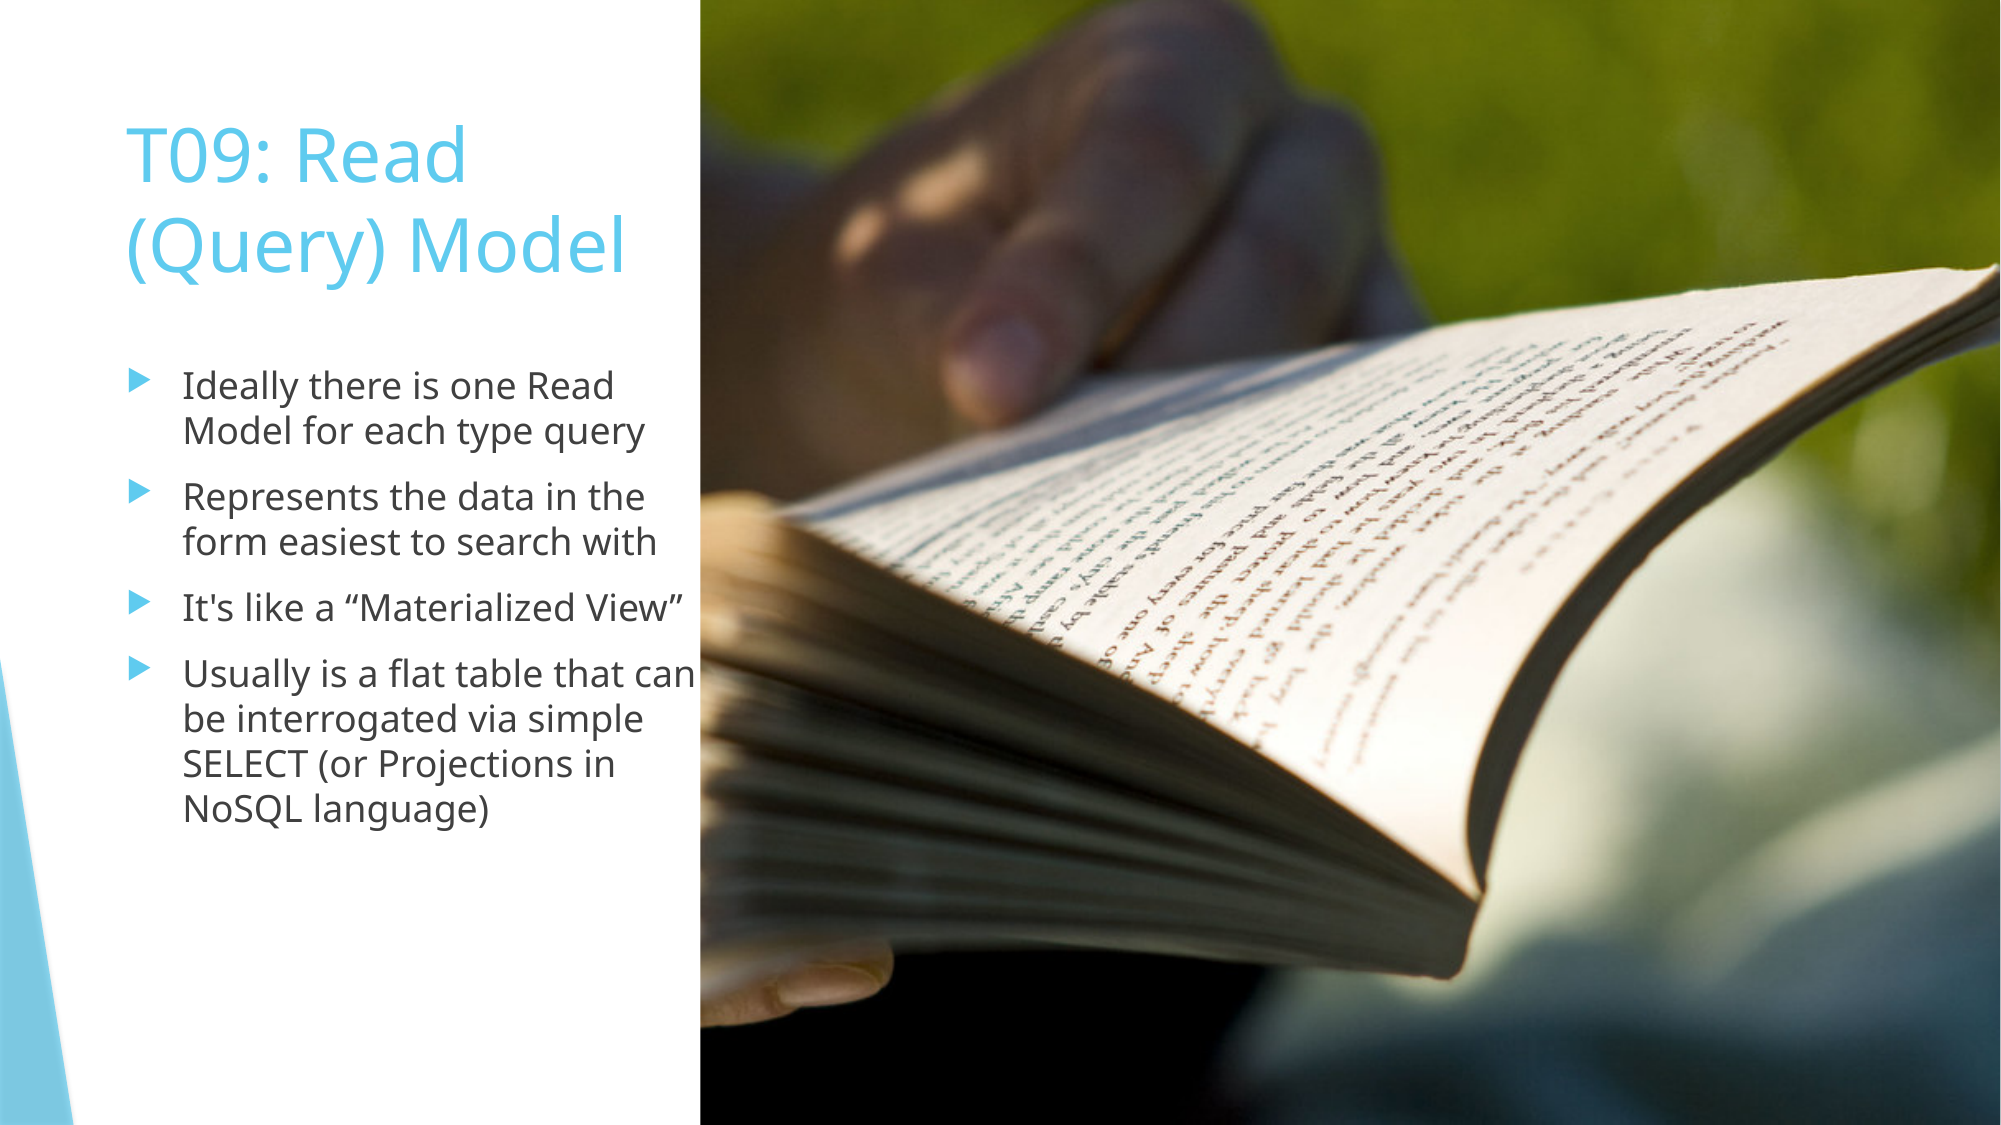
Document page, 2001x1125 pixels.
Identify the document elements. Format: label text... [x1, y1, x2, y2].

list Ideally there is one Read Model for each type query Represents the data in the form easiest to search with It's like a “Materialized View” Usually is a flat table that can be interrogated via simple SELECT (or Projections in NoSQL language) [111, 354, 695, 992]
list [699, 0, 2000, 1125]
title T09: Read (Query) Model [111, 99, 695, 317]
